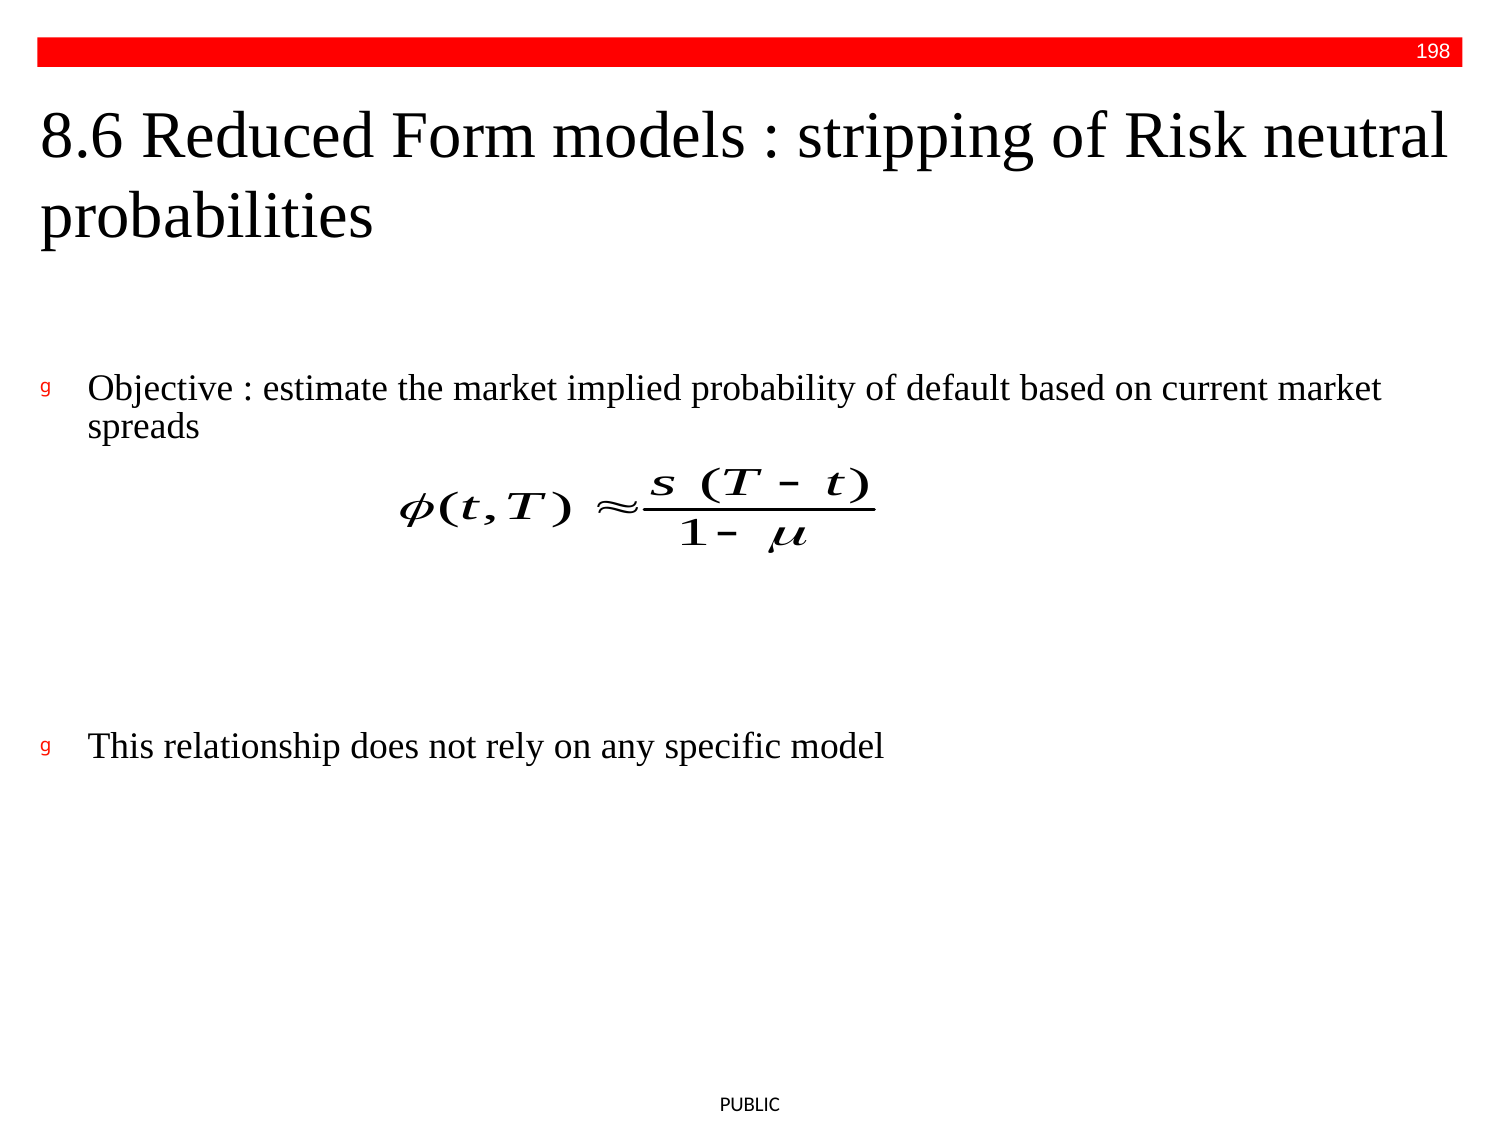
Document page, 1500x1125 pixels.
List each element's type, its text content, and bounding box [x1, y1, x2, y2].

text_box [389, 456, 900, 563]
text_box 8.6 Reduced Form models : stripping of Risk neutral probabilities [25, 83, 1500, 259]
text_box Objective : estimate the market implied probability of default based on current market spreads This relationship does not rely on any specific model [24, 362, 1459, 1001]
footer [512, 1042, 988, 1103]
